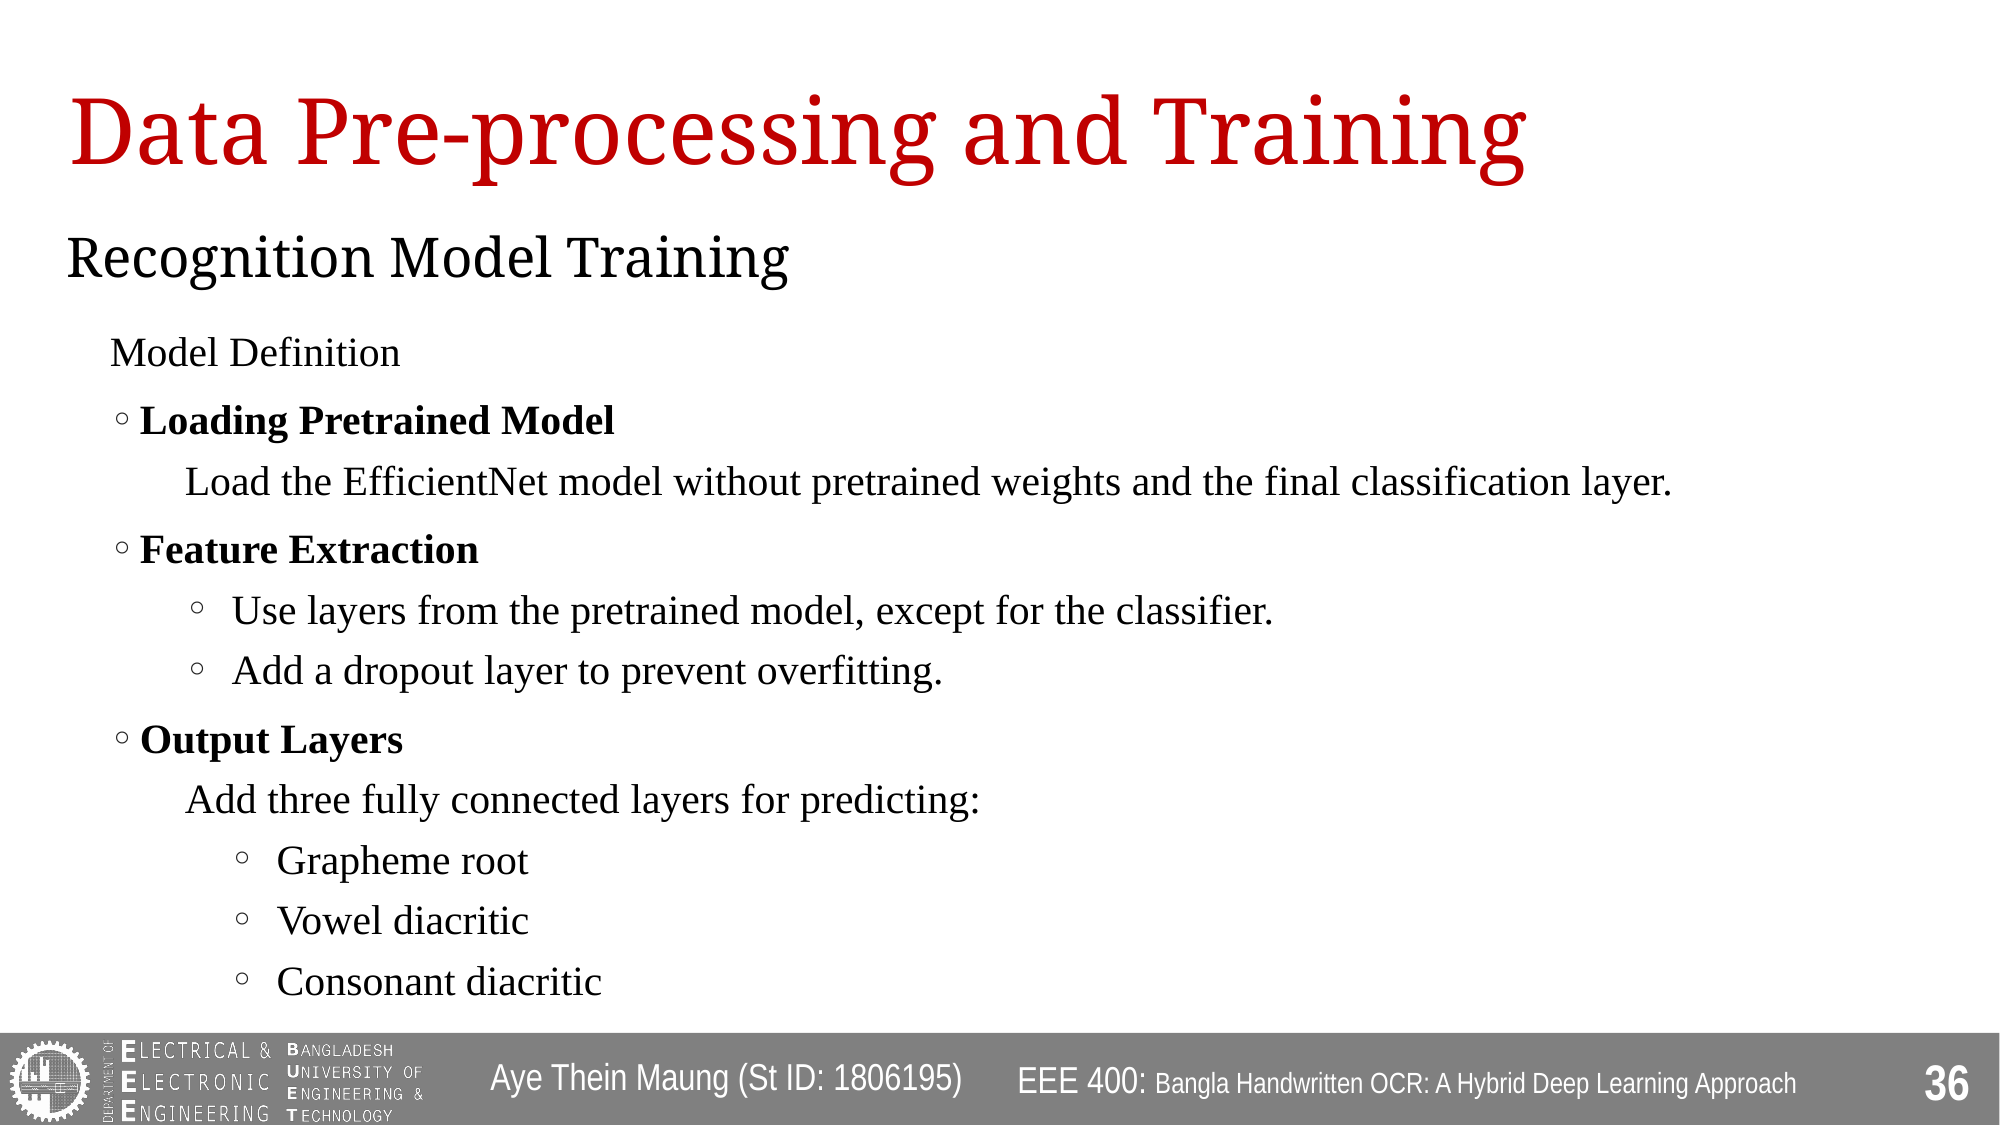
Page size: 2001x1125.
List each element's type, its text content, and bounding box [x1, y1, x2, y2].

footer EEE 400: Bangla Handwritten OCR: A Hybrid Deep Learning Approach [981, 1048, 1833, 1119]
text_box Recognition Model Training [51, 215, 960, 297]
title Data Pre-processing and Training [54, 75, 1949, 195]
picture [8, 1039, 437, 1123]
list Model Definition Loading Pretrained Model Load the EfficientNet model without pretrained weights and the final classification layer. Feature Extraction Use layers from the pretrained model, except for the classifier. Add a dropout layer to prevent overfitting. Output Layers Add three fully connected layers for predicting: Grapheme root Vowel diacritic Consonant diacritic [94, 316, 1912, 1003]
slide_number 36 [1874, 1049, 1985, 1119]
slide_number Aye Thein Maung (St ID: 1806195) [475, 1045, 1000, 1119]
